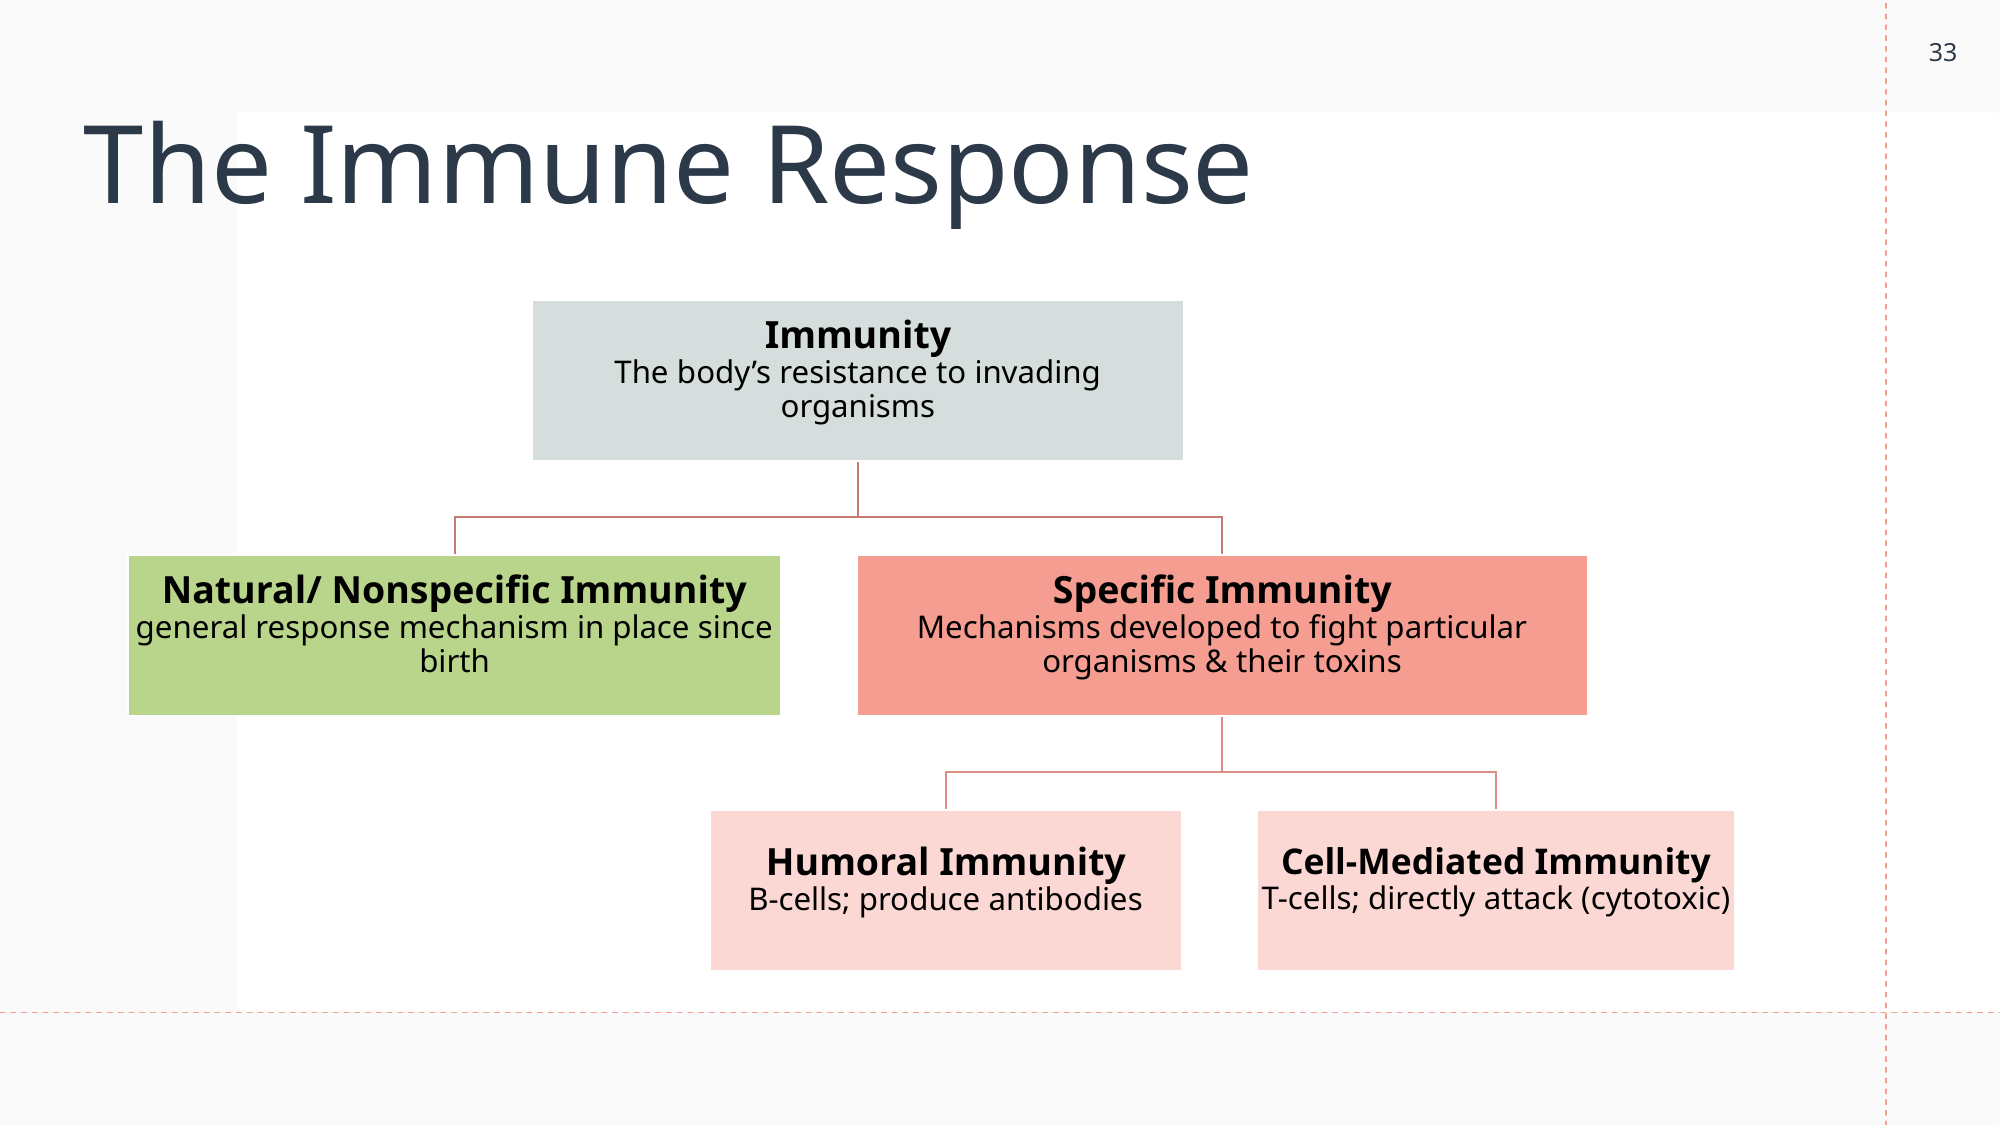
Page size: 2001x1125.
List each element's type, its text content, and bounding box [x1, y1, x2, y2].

slide_number 33 [1886, 0, 2000, 110]
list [68, 299, 1794, 990]
title The Immune Response [68, 59, 1794, 278]
